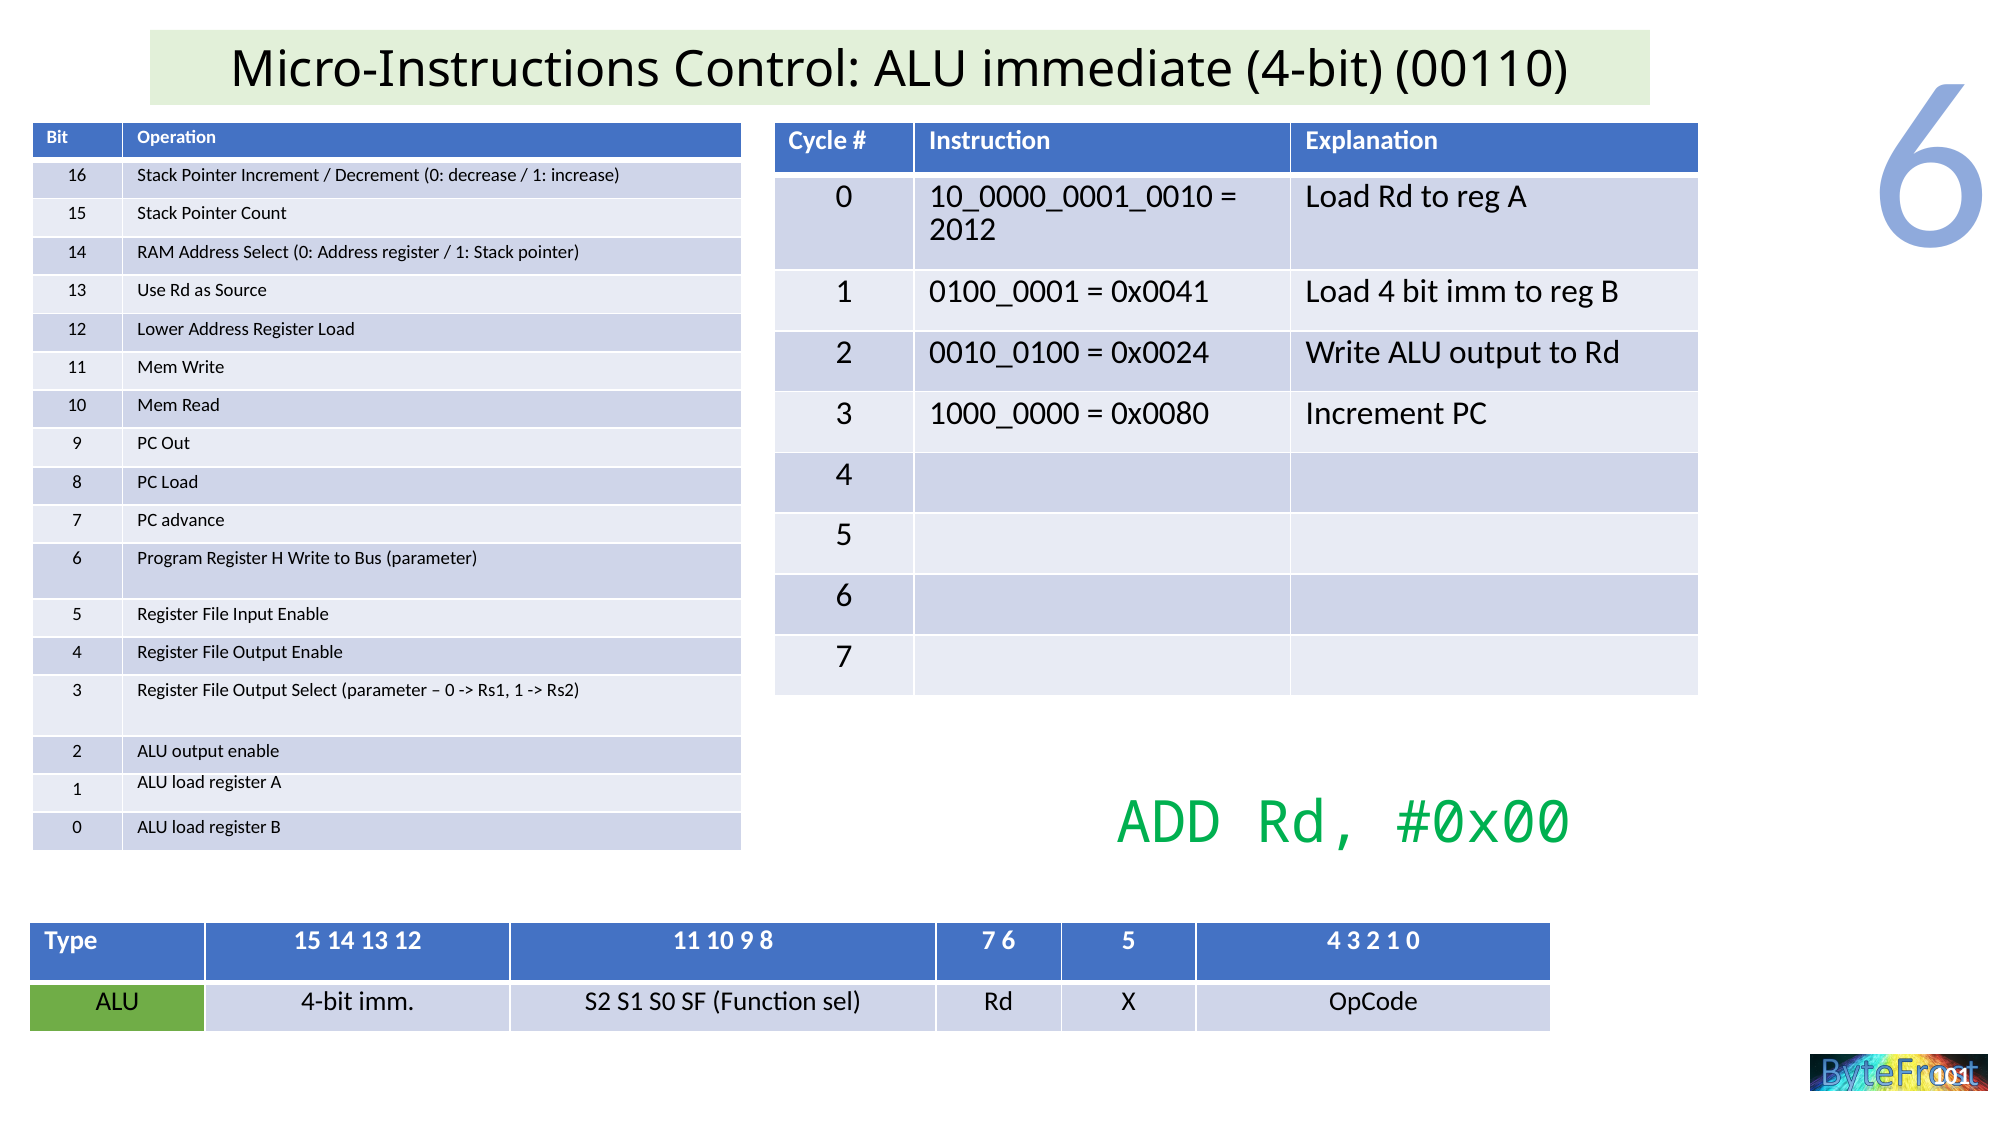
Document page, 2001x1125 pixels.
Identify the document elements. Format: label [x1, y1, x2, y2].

title [150, 29, 1650, 105]
table_cell [33, 737, 122, 773]
table_cell [33, 429, 122, 466]
table_cell [123, 544, 741, 598]
text_box [1066, 776, 1587, 862]
table_cell [123, 391, 741, 427]
table_cell [775, 453, 913, 512]
table_cell [33, 676, 122, 735]
table_cell [123, 506, 741, 542]
table_cell [123, 813, 741, 850]
table_header [915, 123, 1290, 172]
table_cell [915, 636, 1290, 695]
table_cell [915, 332, 1290, 391]
table_header [937, 923, 1061, 980]
table_cell [775, 636, 913, 695]
text_box [1855, 0, 2000, 303]
table_cell [33, 775, 122, 811]
table_header [206, 923, 509, 980]
table_header [511, 923, 935, 980]
table_cell [775, 178, 913, 269]
table_cell [1291, 514, 1698, 573]
table_cell [33, 813, 122, 850]
table_cell [937, 985, 1061, 1031]
table_cell [1291, 271, 1698, 330]
table_cell [123, 638, 741, 674]
table_cell [775, 575, 913, 634]
table_cell [33, 199, 122, 236]
table_cell [33, 353, 122, 389]
table_cell [123, 353, 741, 389]
table_cell [915, 178, 1290, 269]
table_cell [123, 238, 741, 274]
table_cell [775, 332, 913, 391]
table_cell [915, 453, 1290, 512]
table_header [30, 923, 204, 980]
text_box [1535, 1044, 1986, 1105]
table_cell [33, 638, 122, 674]
table_cell [123, 775, 741, 811]
table_cell [33, 468, 122, 504]
table_cell [1291, 178, 1698, 269]
table_cell [123, 314, 741, 351]
table_cell [1291, 636, 1698, 695]
table_cell [915, 514, 1290, 573]
table_cell [33, 506, 122, 542]
table_cell [33, 544, 122, 598]
table_header [1197, 923, 1550, 980]
table_cell [123, 468, 741, 504]
table_cell [915, 392, 1290, 452]
table_cell [1291, 575, 1698, 634]
table_cell [33, 238, 122, 274]
table_header [1062, 923, 1195, 980]
table_header [33, 123, 122, 157]
table_cell [33, 276, 122, 313]
table_cell [123, 676, 741, 735]
table_cell [123, 163, 741, 198]
table_cell [33, 314, 122, 351]
table_cell [33, 391, 122, 427]
table_cell [1197, 985, 1550, 1031]
picture [1810, 1054, 1988, 1091]
table_cell [1291, 392, 1698, 452]
table_header [775, 123, 913, 172]
table_cell [775, 514, 913, 573]
table_header [1291, 123, 1698, 172]
table_cell [915, 575, 1290, 634]
table_cell [775, 271, 913, 330]
table_cell [33, 163, 122, 198]
table_cell [206, 985, 509, 1031]
table_cell [915, 271, 1290, 330]
table_cell [775, 392, 913, 452]
table_cell [123, 199, 741, 236]
table_cell [1291, 332, 1698, 391]
table_cell [123, 737, 741, 773]
table_cell [30, 985, 204, 1031]
table_cell [511, 985, 935, 1031]
table_cell [123, 429, 741, 466]
table_cell [123, 276, 741, 313]
table_cell [123, 600, 741, 636]
table_cell [33, 600, 122, 636]
table_header [123, 123, 741, 157]
table_cell [1062, 985, 1195, 1031]
table_cell [1291, 453, 1698, 512]
